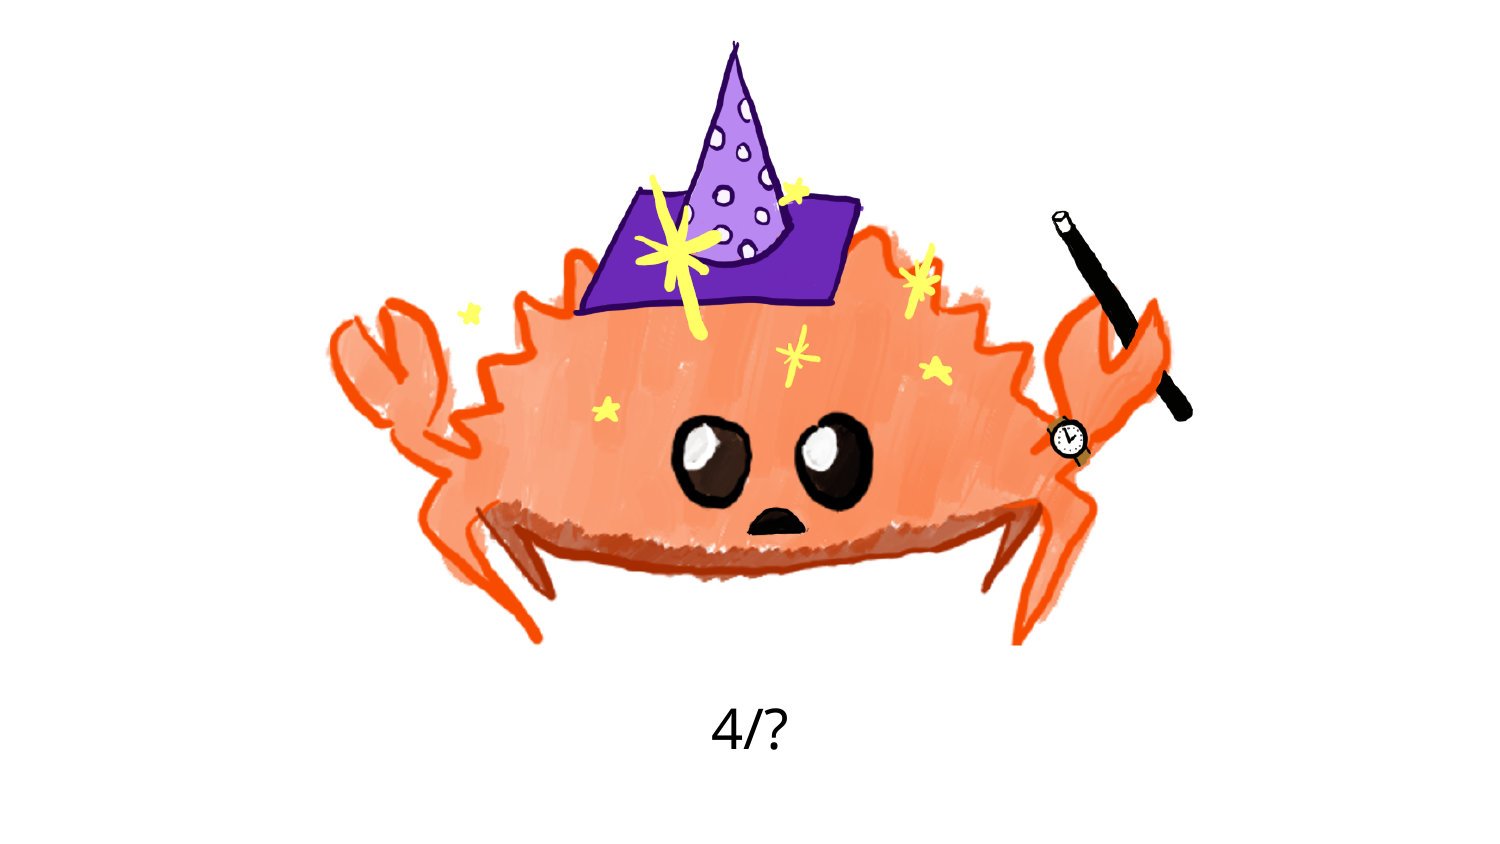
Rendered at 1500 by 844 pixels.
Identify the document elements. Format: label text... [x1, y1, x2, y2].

picture [324, 40, 1193, 647]
text_box 4/? [565, 678, 935, 776]
